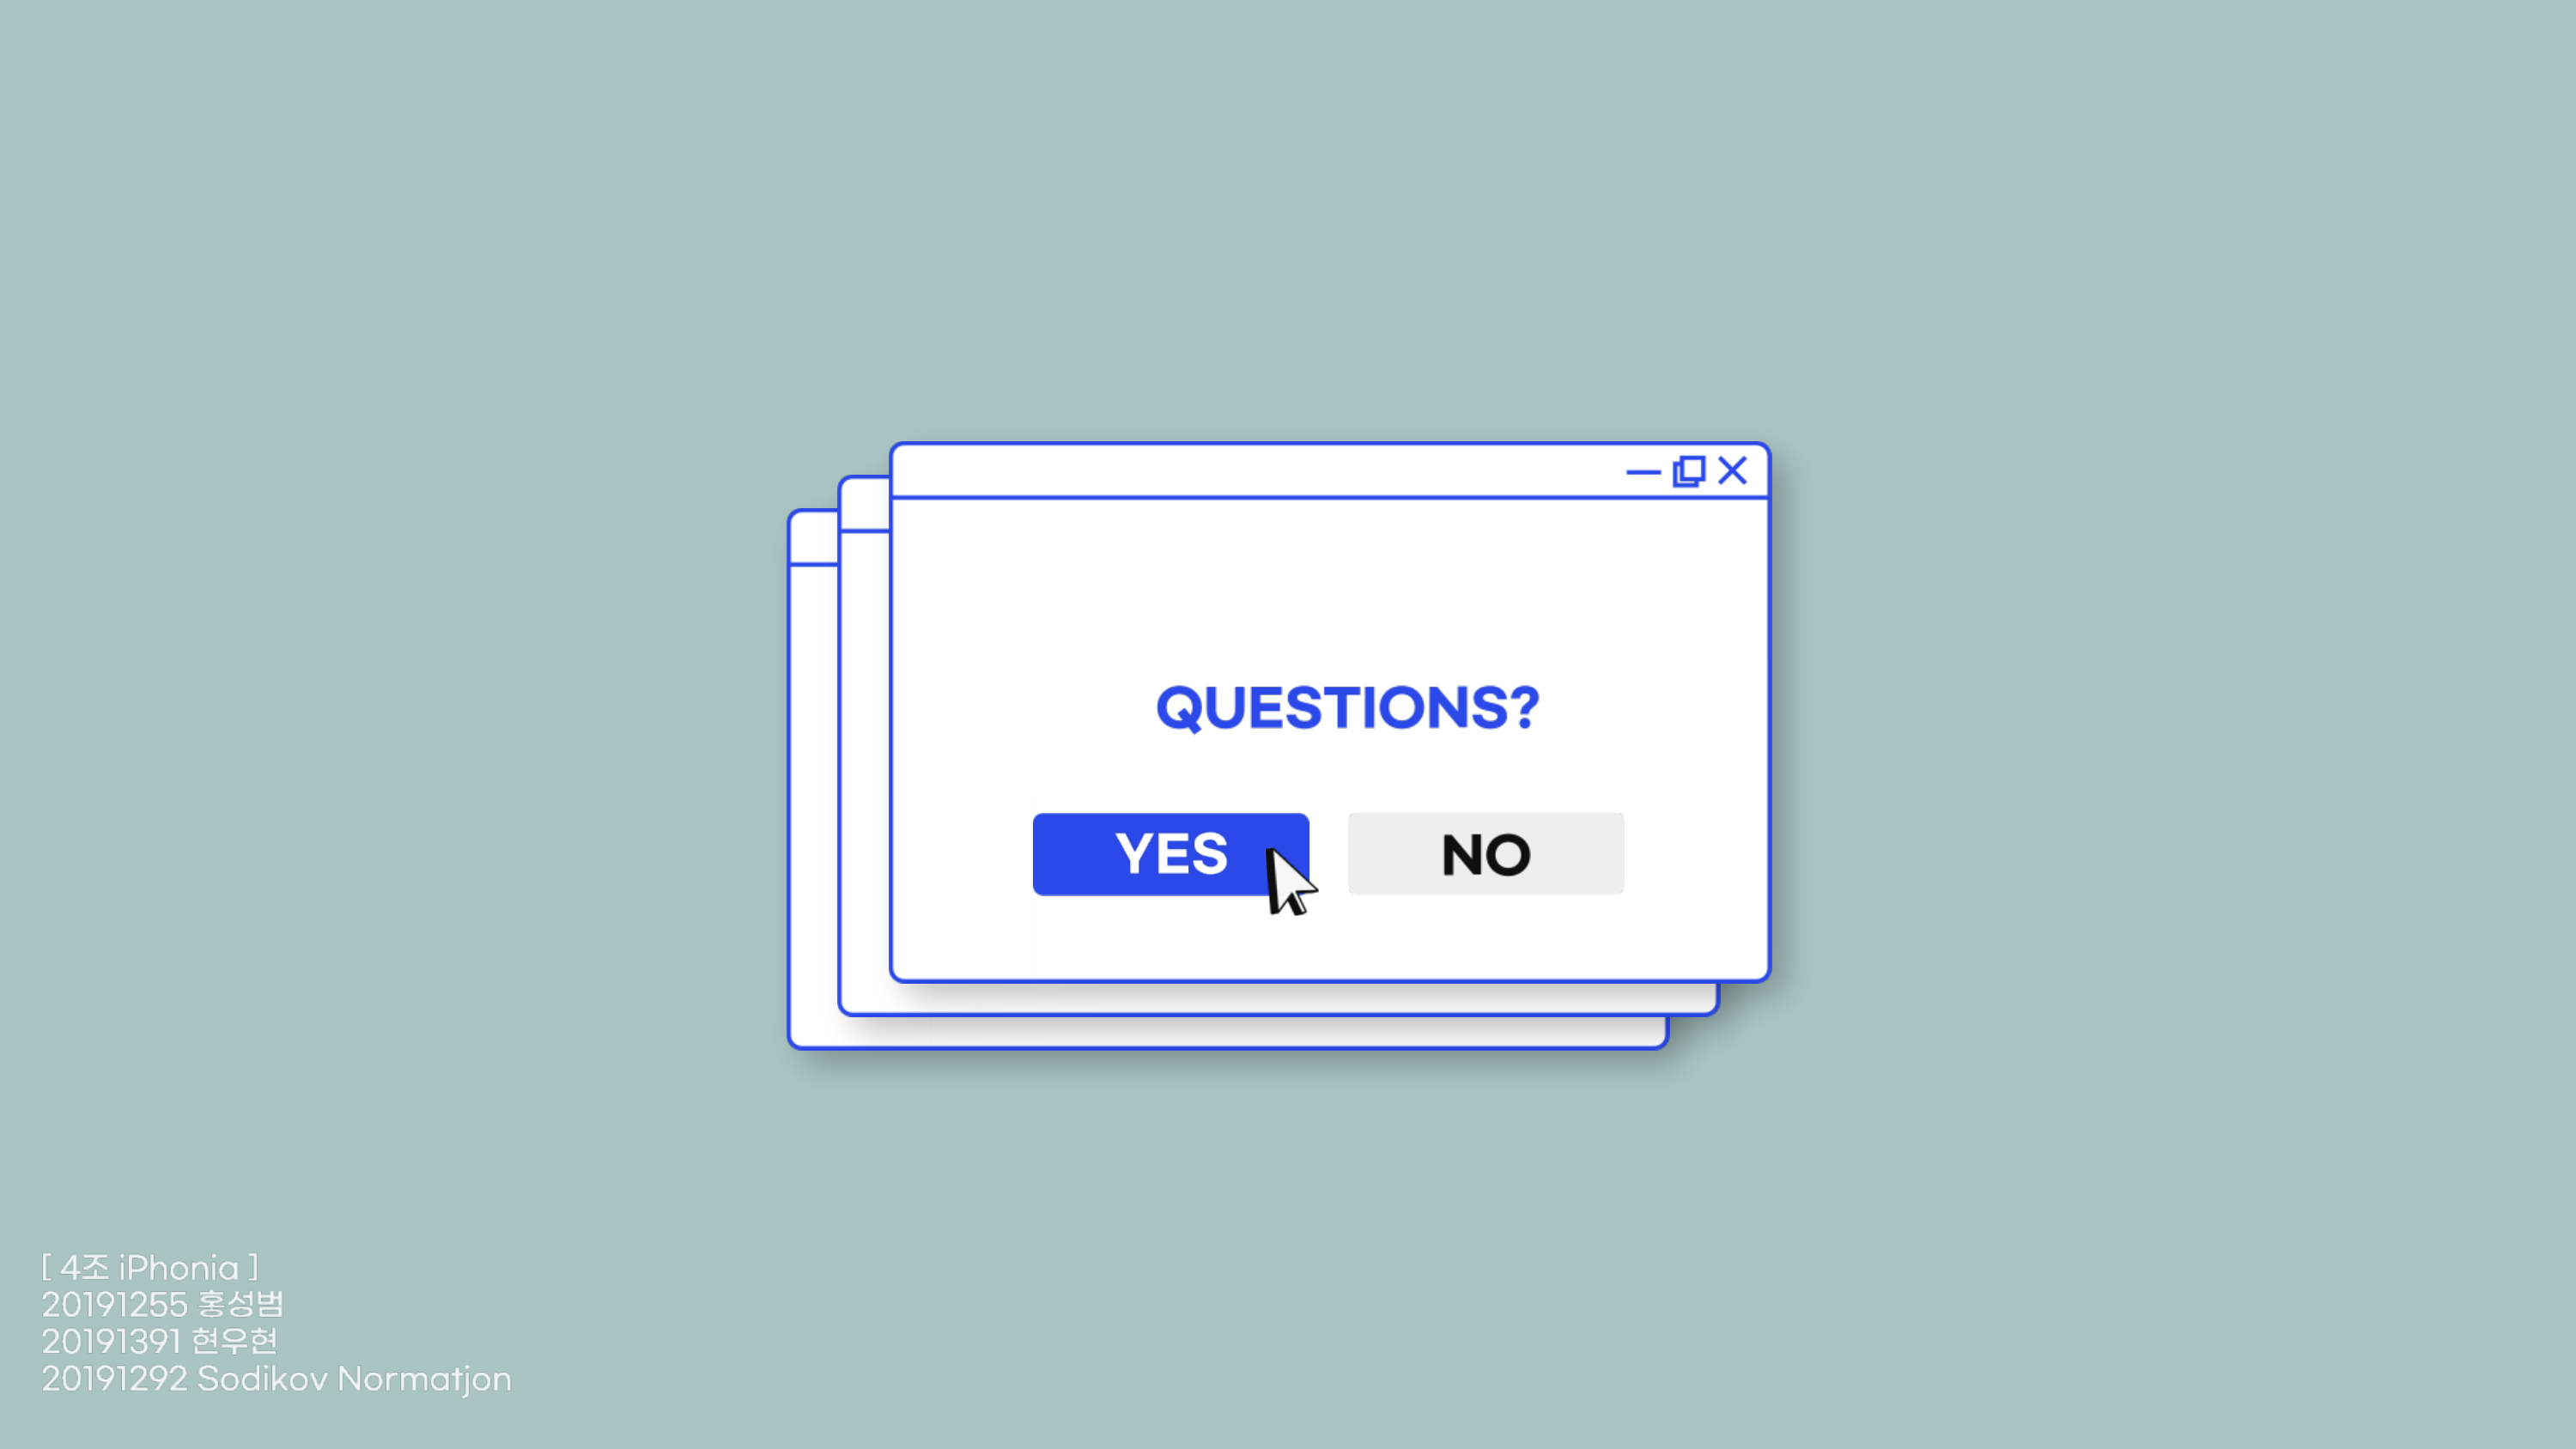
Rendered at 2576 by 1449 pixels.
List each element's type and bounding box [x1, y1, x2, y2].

picture [36, 185, 2228, 1414]
text_box [888, 441, 1772, 984]
text_box [787, 508, 1670, 1051]
text_box [1033, 813, 1310, 896]
text_box [837, 475, 1722, 1017]
text_box [1347, 812, 1625, 895]
text_box [1266, 846, 1319, 916]
